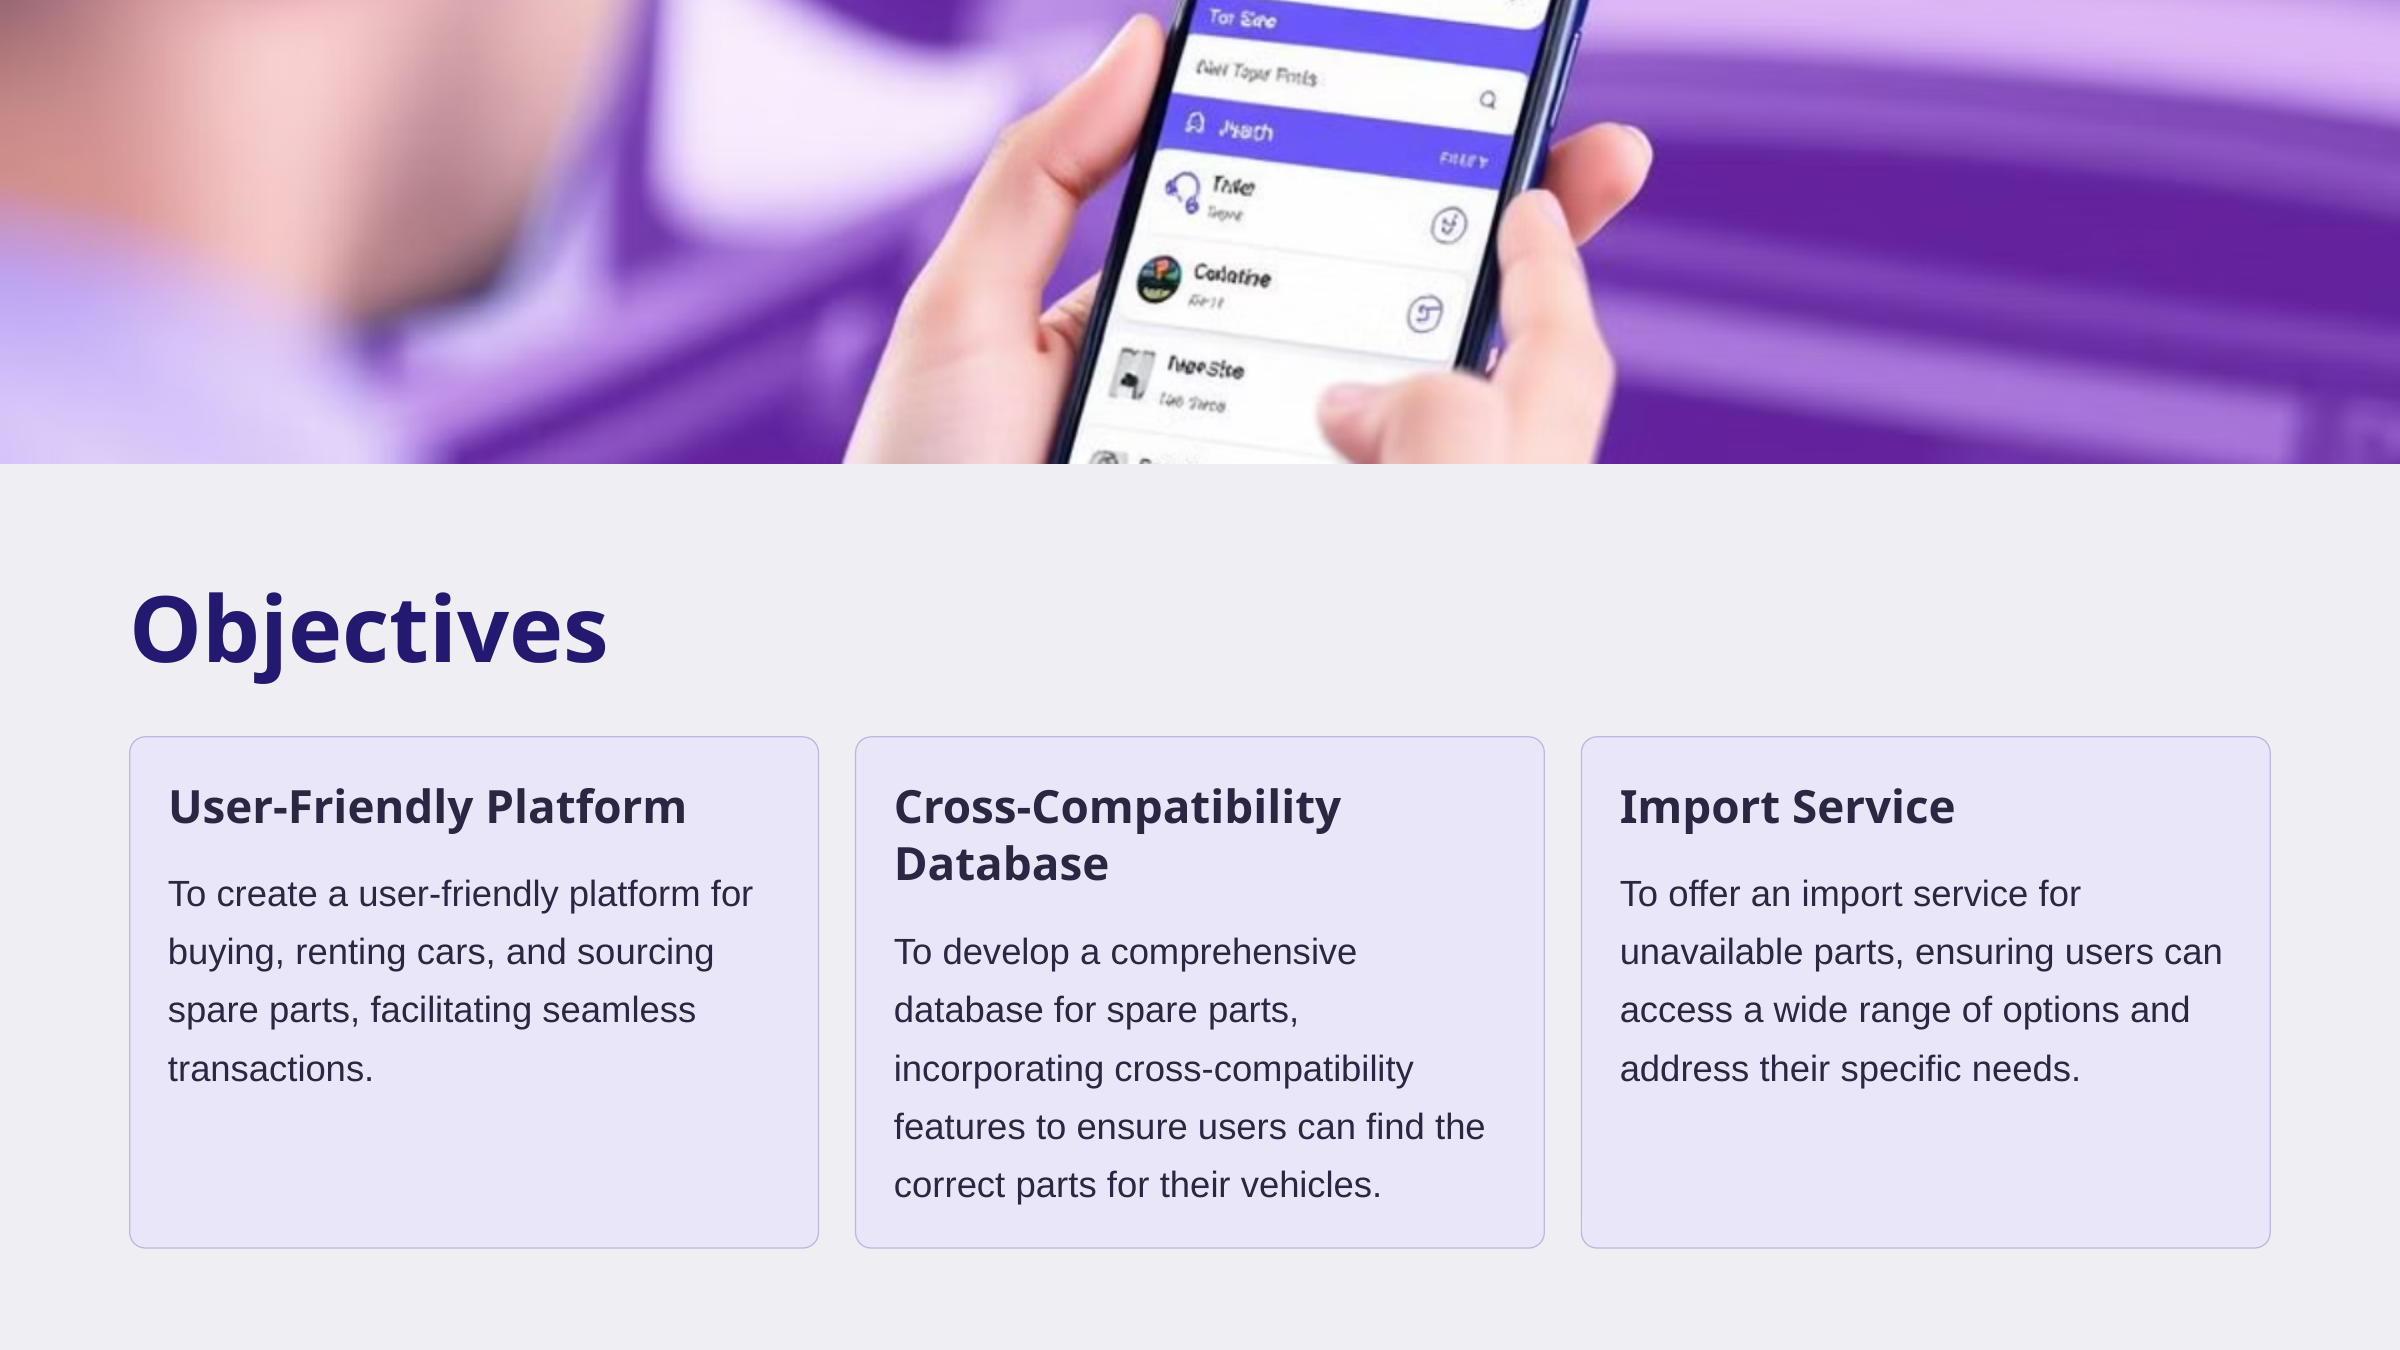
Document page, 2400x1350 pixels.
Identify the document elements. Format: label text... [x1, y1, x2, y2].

text_box Cross-Compatibility Database [893, 775, 1506, 891]
text_box [1581, 736, 2271, 1249]
text_box To develop a comprehensive database for spare parts, incorporating cross-compatibility features to ensure users can find the correct parts for their vehicles. [893, 913, 1506, 1210]
text_box To create a user-friendly platform for buying, renting cars, and sourcing spare parts, facilitating seamless transactions. [168, 855, 781, 1093]
text_box [129, 736, 819, 1249]
text_box [855, 736, 1545, 1249]
text_box Objectives [129, 565, 1057, 682]
text_box To offer an import service for unavailable parts, ensuring users can access a wide range of options and address their specific needs. [1619, 855, 2232, 1093]
text_box Import Service [1619, 775, 2084, 834]
text_box User-Friendly Platform [168, 775, 674, 834]
picture [0, 0, 2400, 464]
